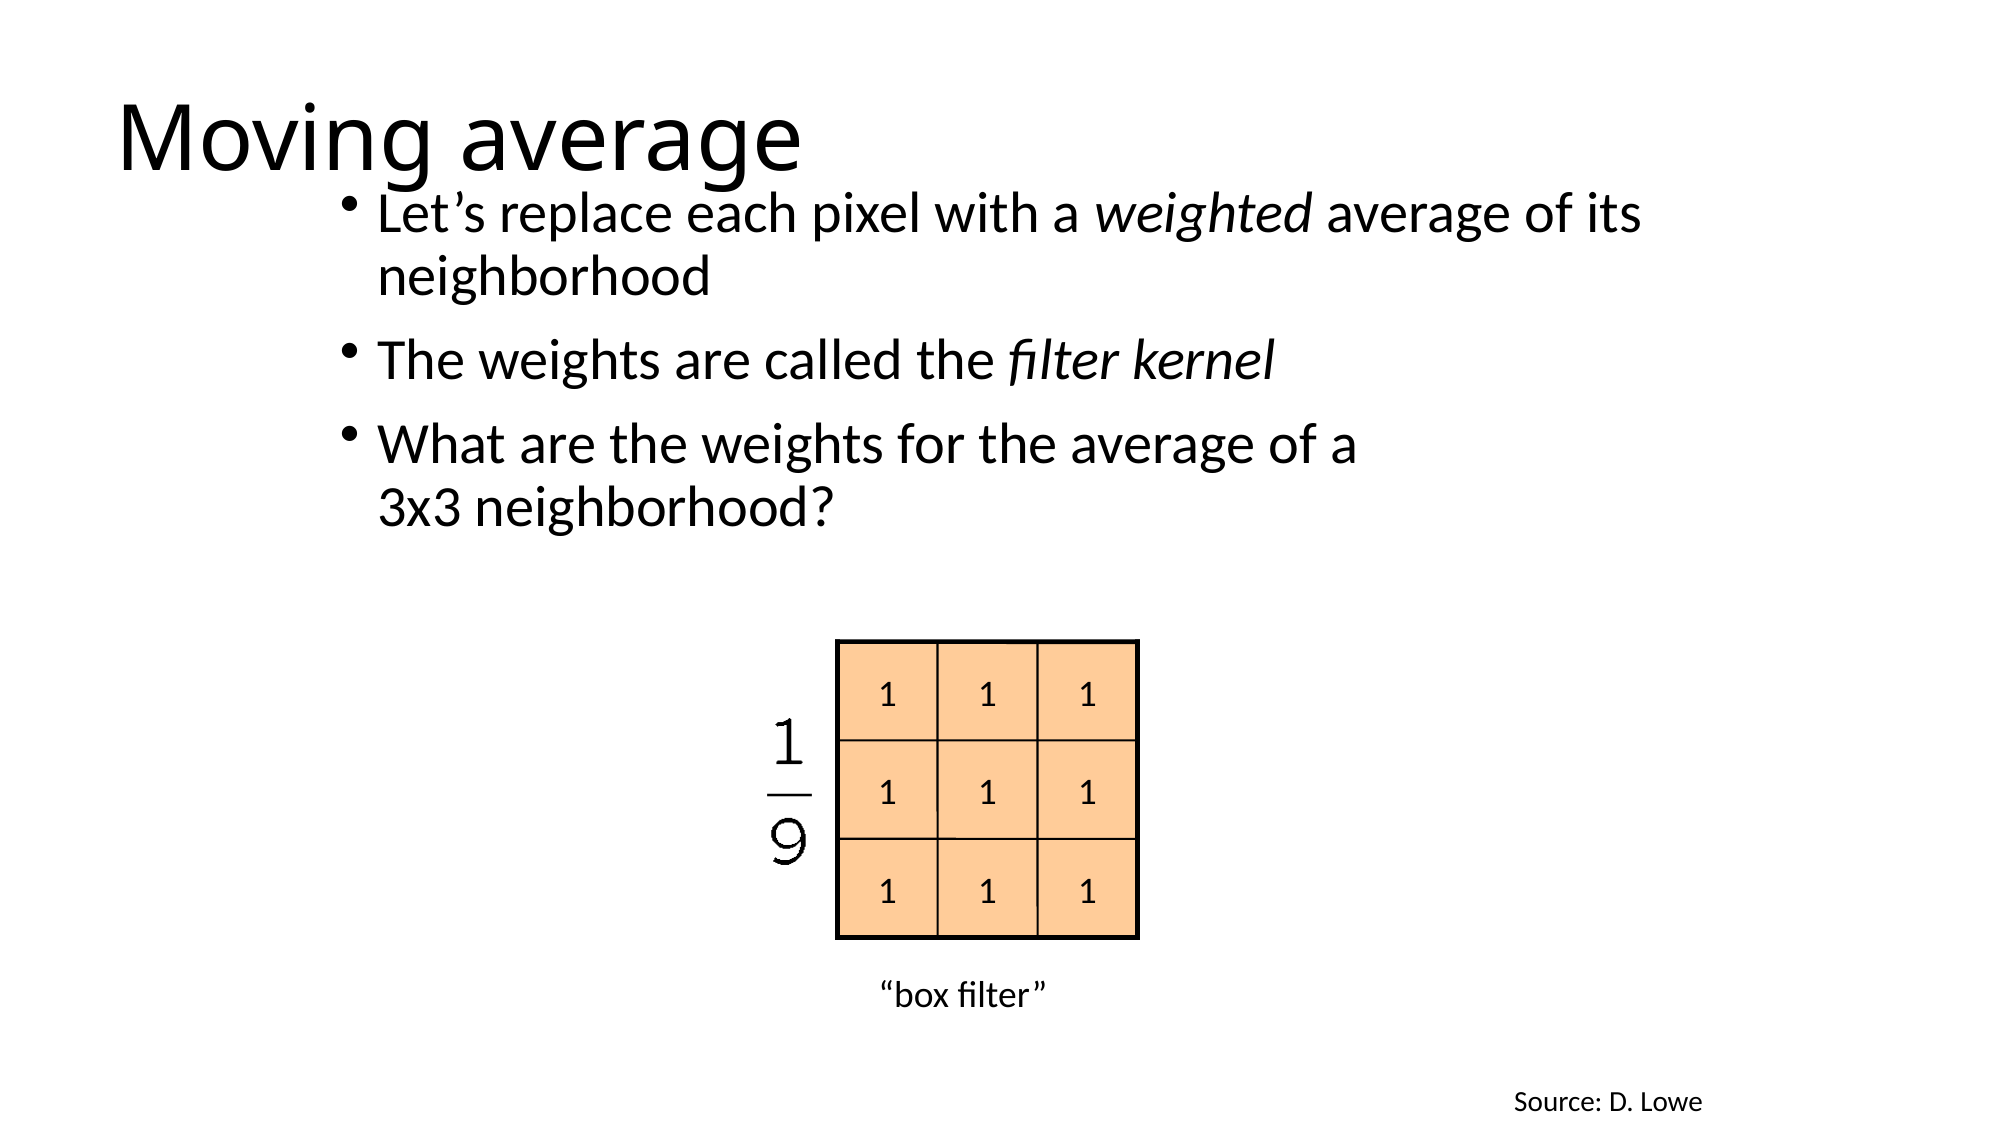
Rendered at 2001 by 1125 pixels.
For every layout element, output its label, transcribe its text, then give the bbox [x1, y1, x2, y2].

title Moving average [100, 32, 1826, 250]
text_box Source: D. Lowe [1499, 1074, 1719, 1125]
list Let’s replace each pixel with a weighted average of its neighborhood The weights are called the filter kernel What are the weights for the average of a 3x3 neighborhood? [324, 250, 1675, 963]
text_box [764, 641, 1138, 1024]
